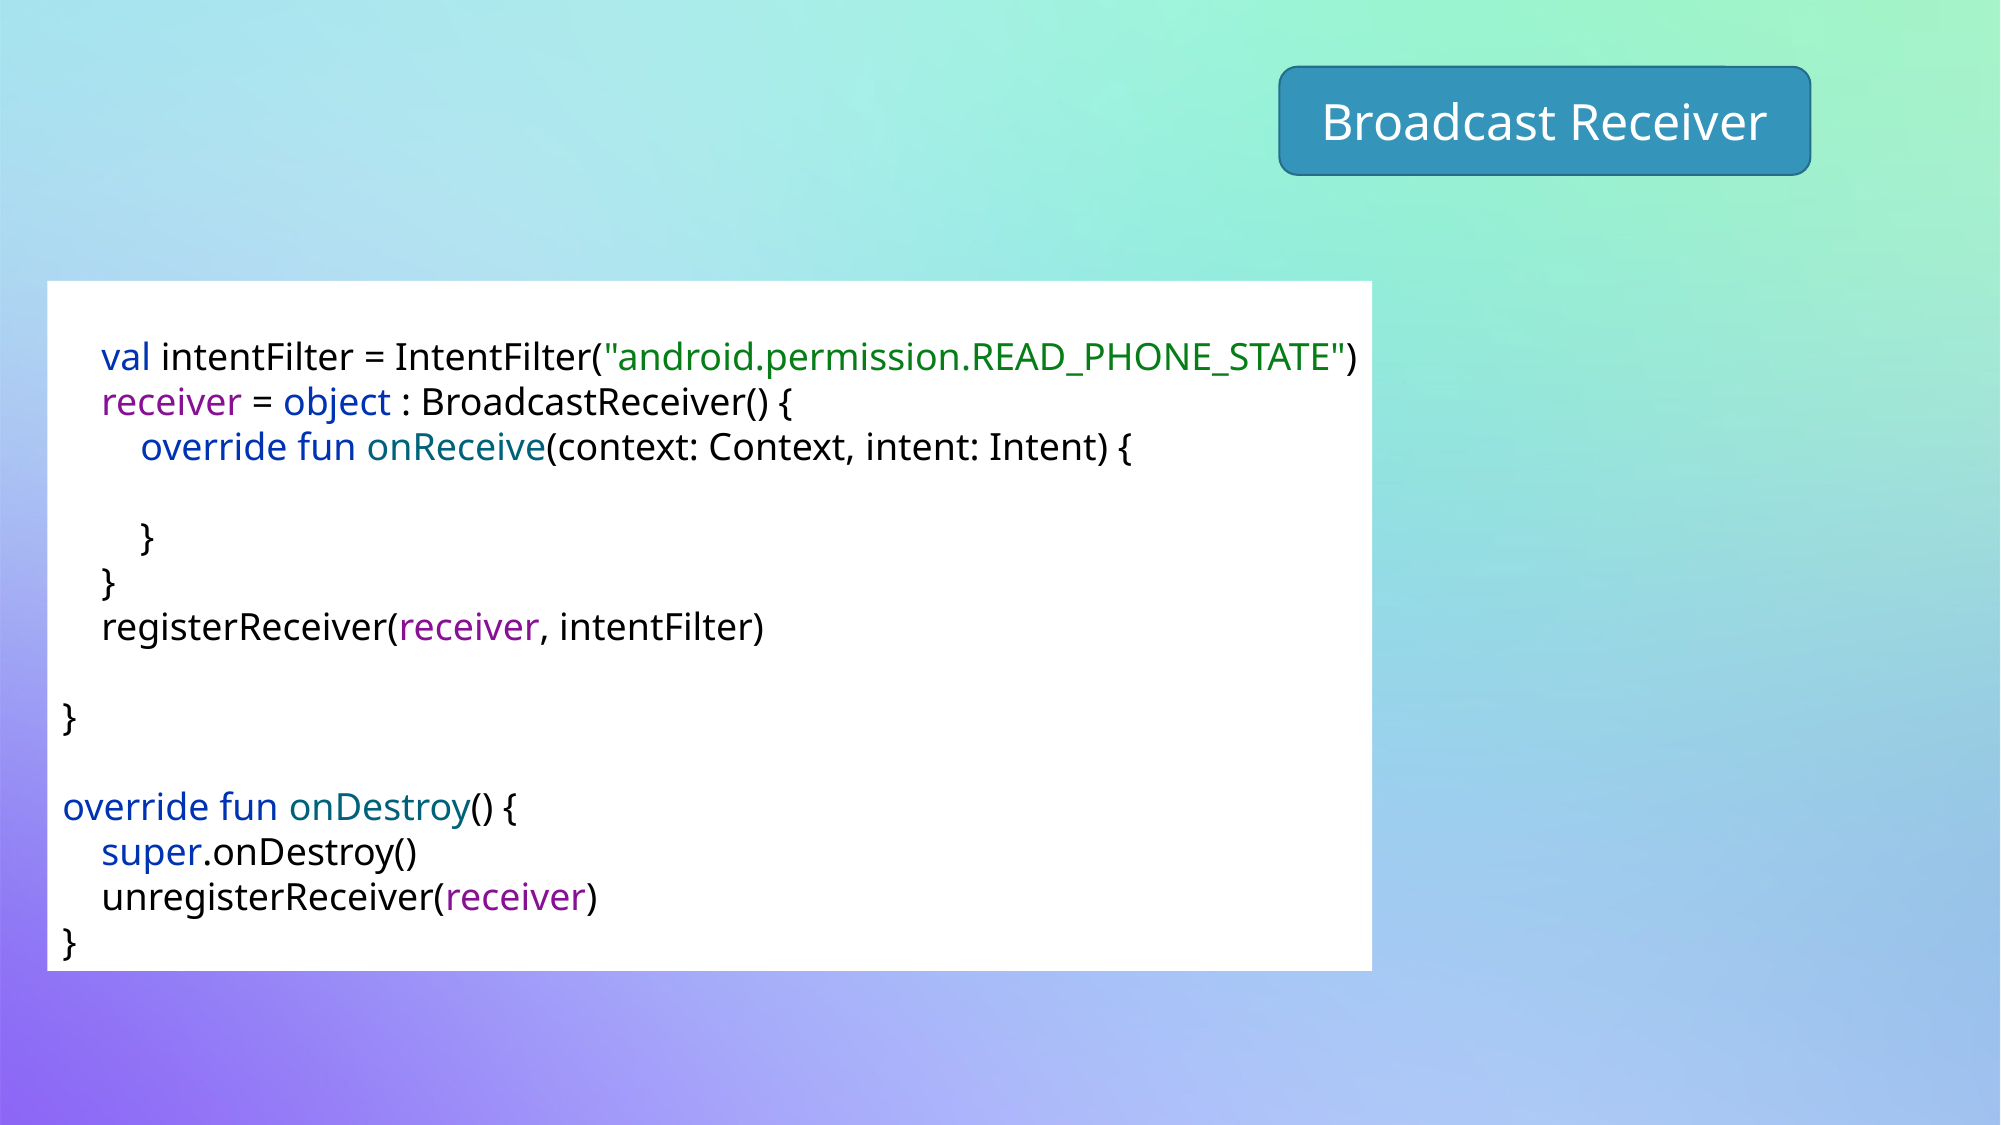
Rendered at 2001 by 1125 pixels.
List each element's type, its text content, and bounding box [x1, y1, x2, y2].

picture [0, 0, 2001, 1125]
text_box Broadcast Receiver [1278, 65, 1812, 176]
text_box val intentFilter = IntentFilter("android.permission.READ_PHONE_STATE") receiver = object : BroadcastReceiver() { override fun onReceive(context: Context, intent: Intent) { } } registerReceiver(receiver, intentFilter) } override fun onDestroy() { super.onDestroy() unregisterReceiver(receiver) } [47, 280, 1373, 971]
